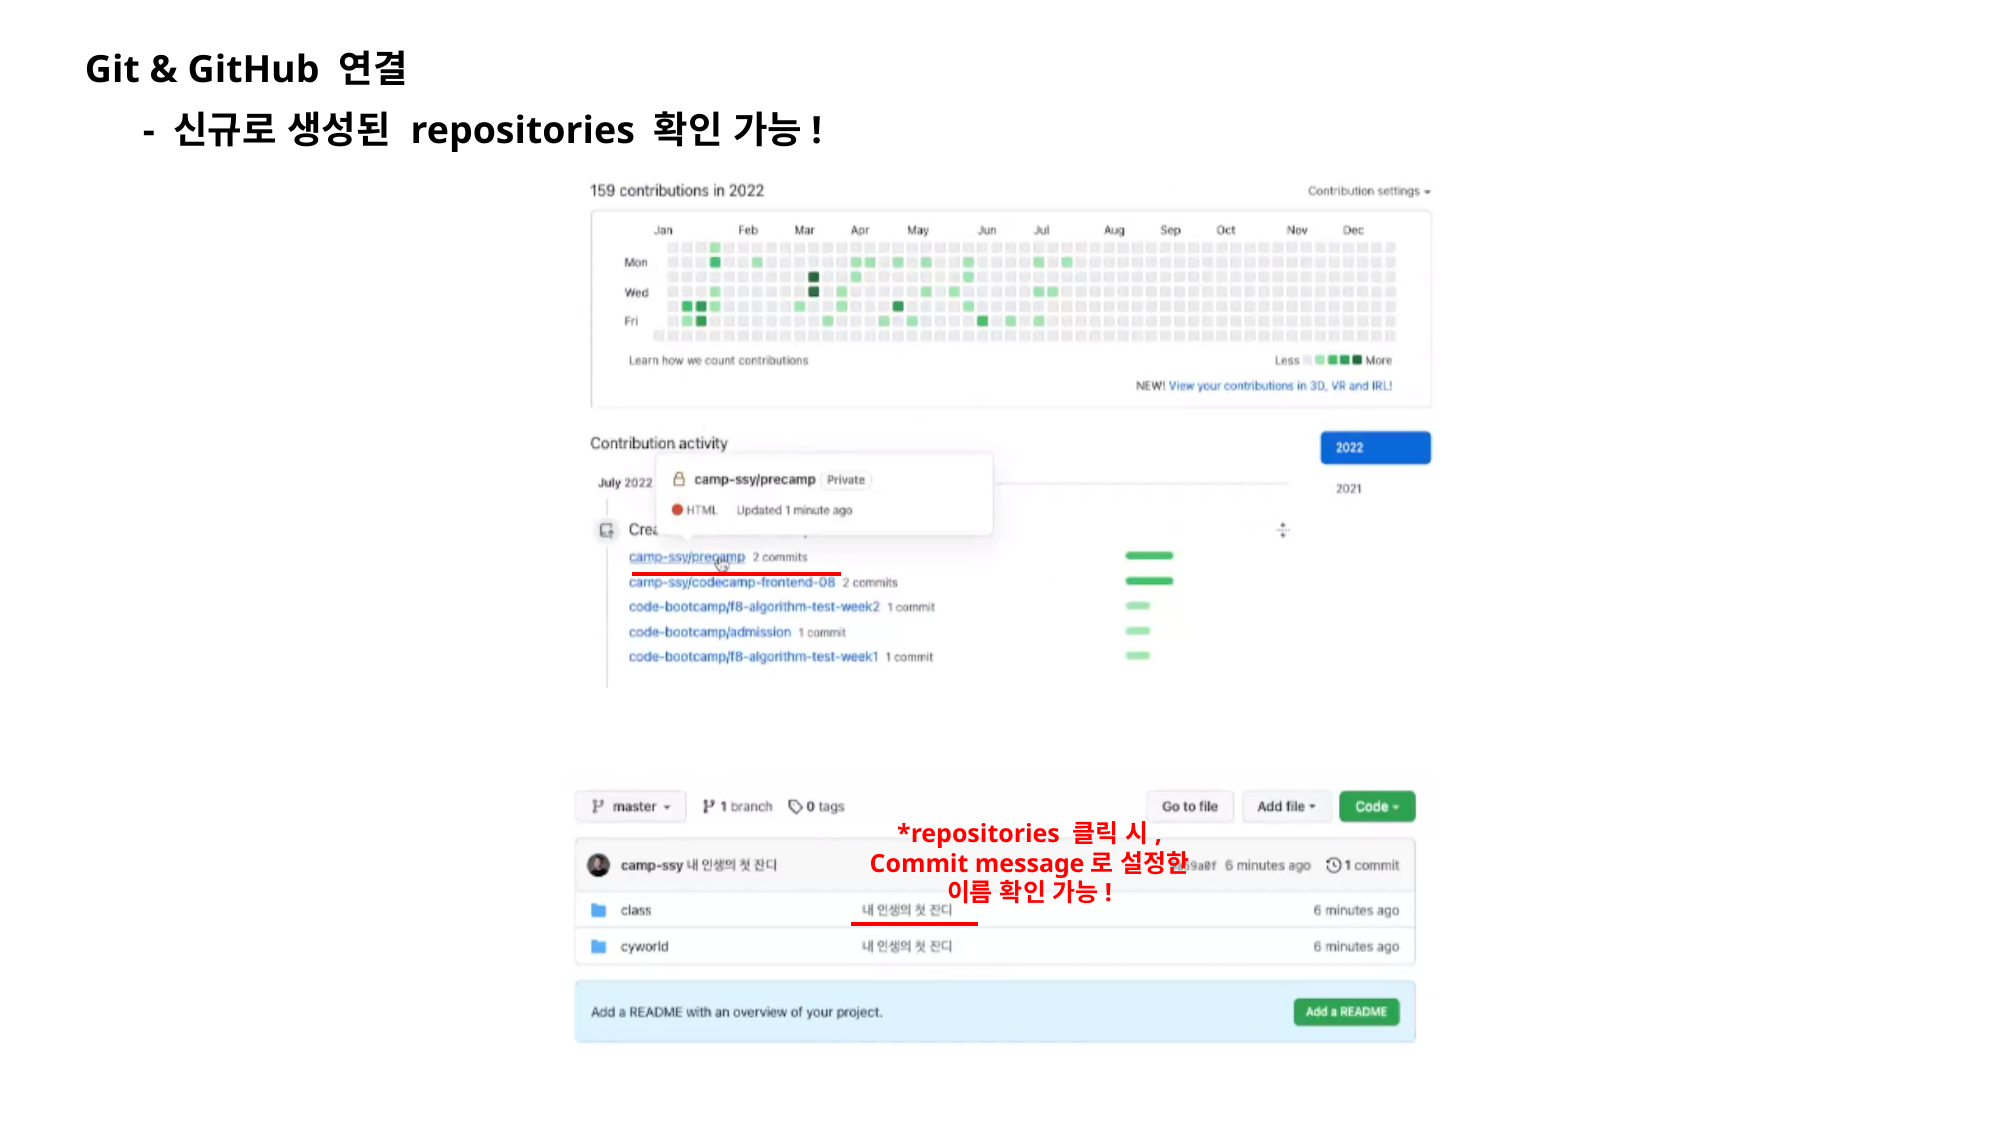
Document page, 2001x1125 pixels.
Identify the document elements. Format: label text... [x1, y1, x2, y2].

picture [565, 772, 1435, 1063]
text_box Git & GitHub 연결 [70, 38, 873, 98]
picture [544, 159, 1456, 688]
text_box - 신규로 생성된 repositories 확인 가능! [128, 98, 1853, 159]
